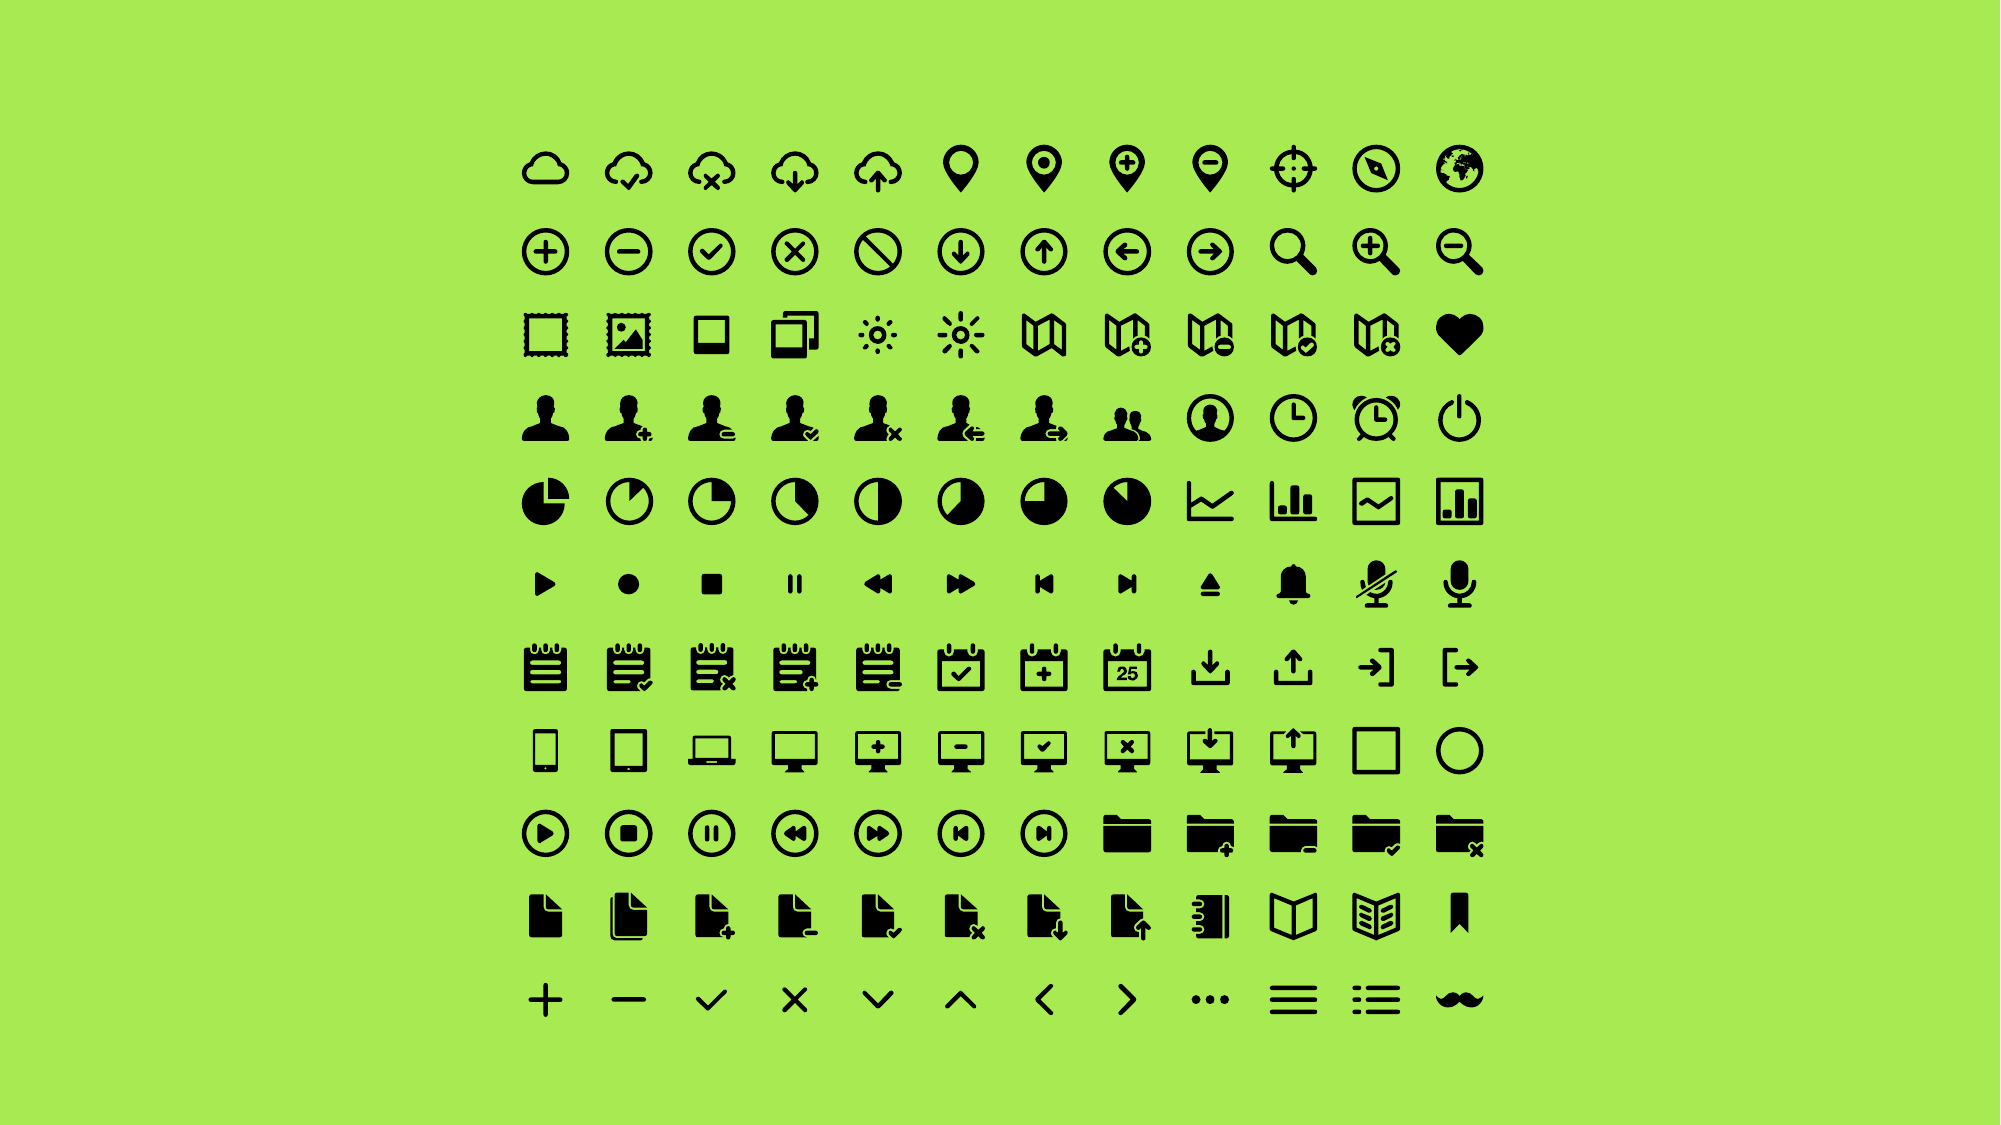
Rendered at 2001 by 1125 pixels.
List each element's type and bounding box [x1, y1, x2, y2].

text_box [521, 144, 1484, 1017]
